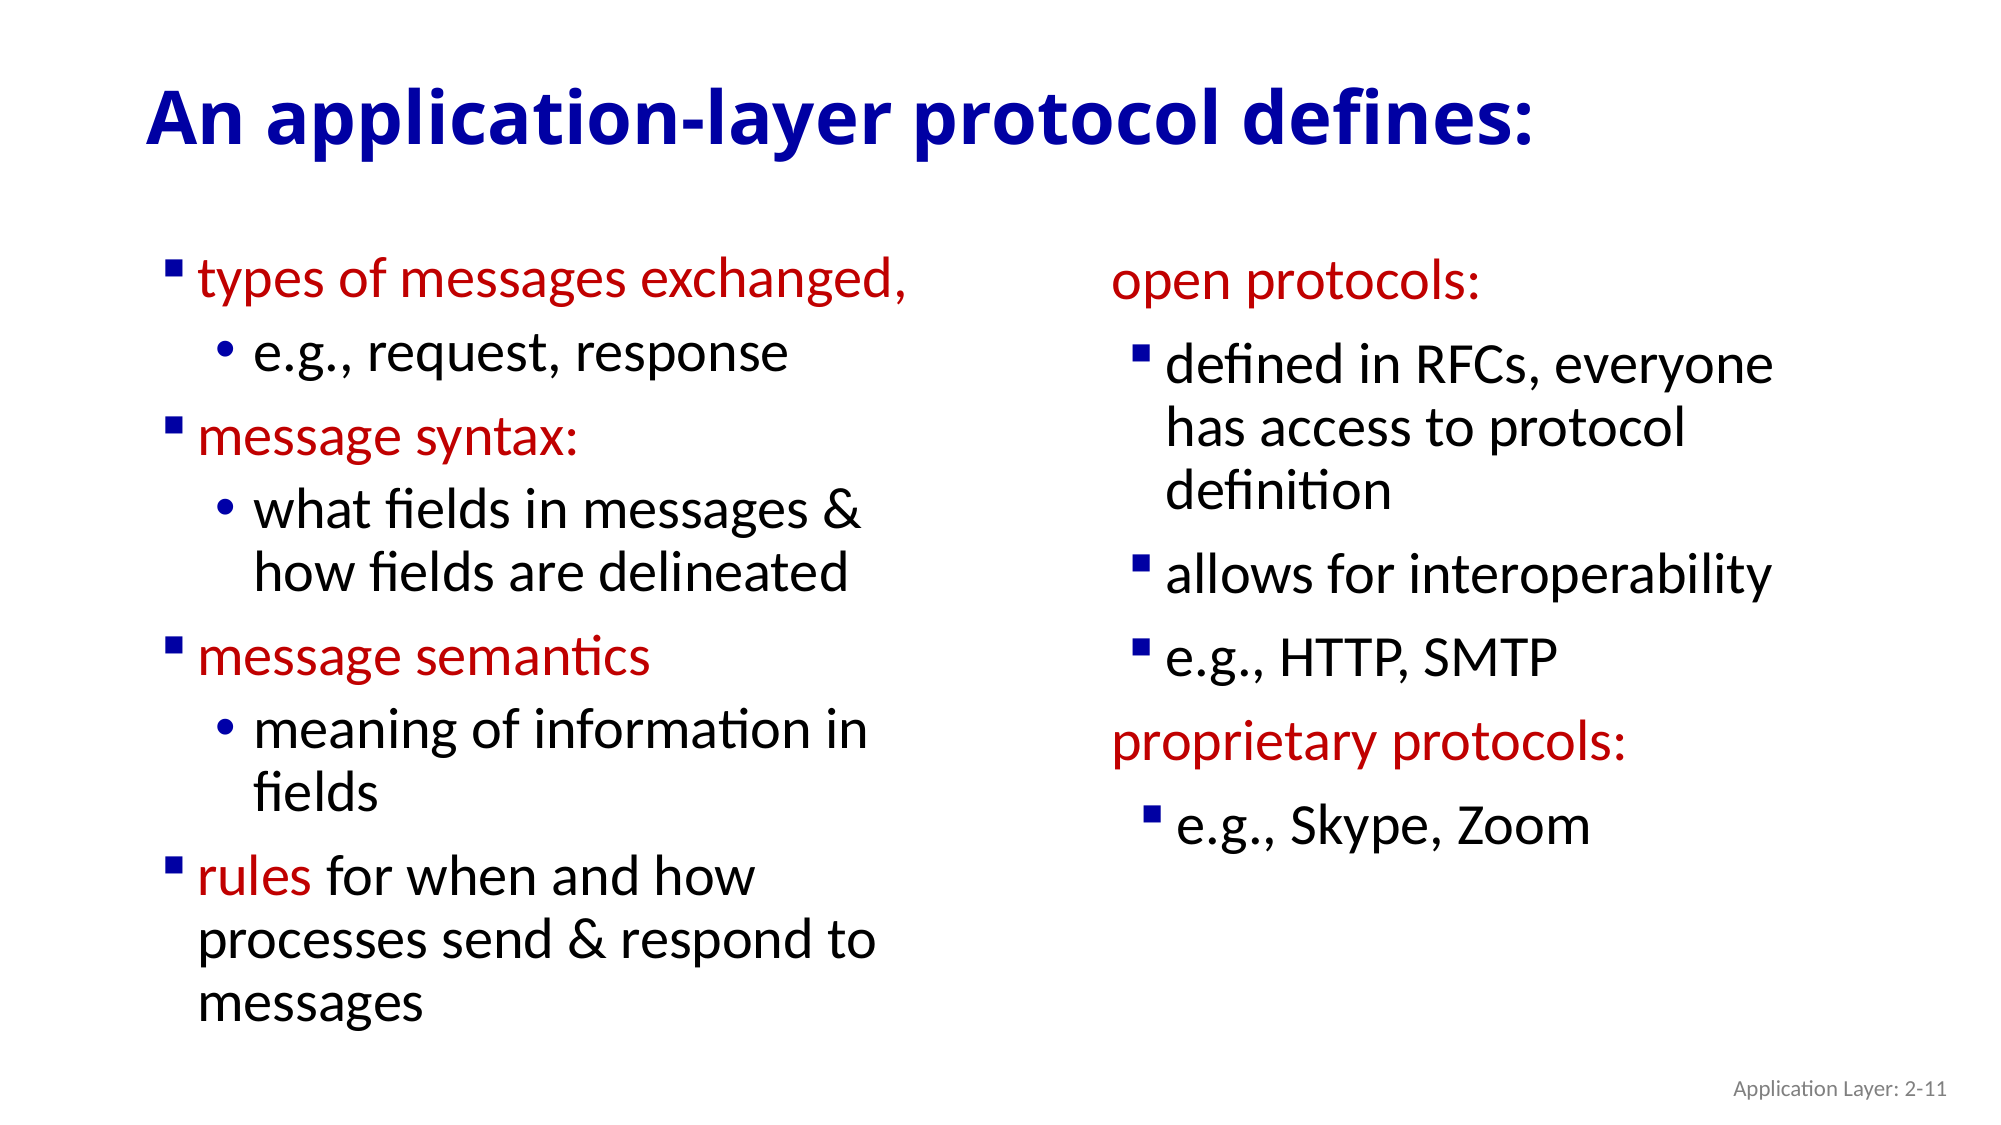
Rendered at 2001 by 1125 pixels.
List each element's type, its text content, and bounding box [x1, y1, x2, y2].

text_box open protocols: defined in RFCs, everyone has access to protocol definition allows for interoperability e.g., HTTP, SMTP proprietary protocols: e.g., Skype, Zoom [1075, 241, 1856, 1005]
slide_number Application Layer: 2- [1512, 1056, 1963, 1117]
title An application-layer protocol defines: [131, 47, 1856, 195]
text_box types of messages exchanged, e.g., request, response message syntax: what fields in messages & how fields are delineated message semantics meaning of information in fields rules for when and how processes send & respond to messages [124, 240, 994, 1003]
